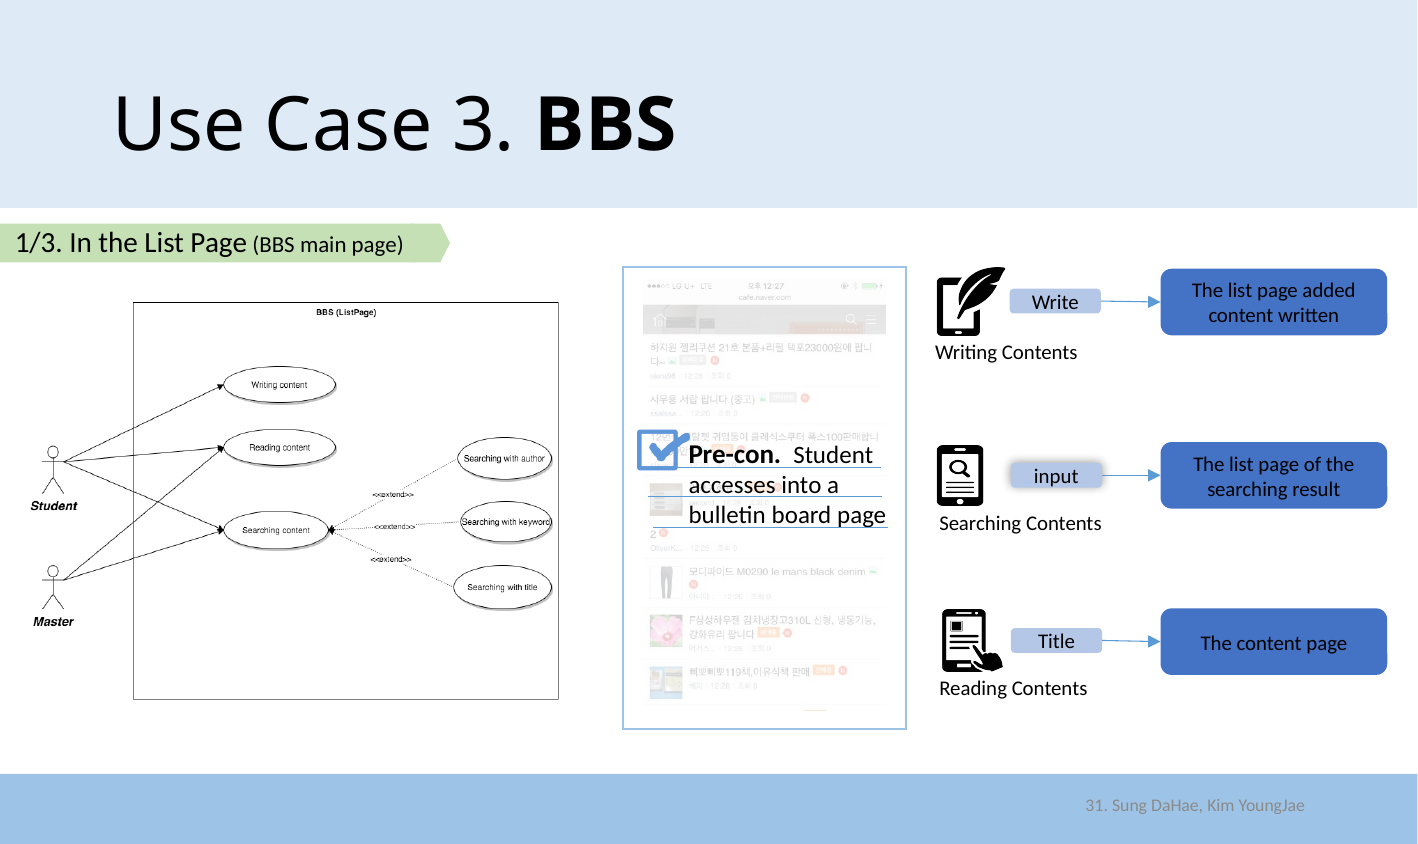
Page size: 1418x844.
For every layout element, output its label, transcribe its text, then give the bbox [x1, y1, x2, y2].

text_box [922, 445, 1143, 568]
text_box The content page [1159, 607, 1389, 676]
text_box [637, 423, 909, 538]
text_box The list page of the searching result [1159, 440, 1389, 510]
text_box The list page added content written [1159, 267, 1389, 337]
slide_number 31. Sung DaHae, Kim YoungJae [1001, 782, 1320, 827]
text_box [0, 223, 450, 263]
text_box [623, 266, 907, 730]
title Use Case 3. BBS [97, 44, 1320, 208]
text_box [920, 267, 1126, 372]
picture [28, 301, 559, 700]
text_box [924, 609, 1112, 733]
text_box 1/3. In the List Page (BBS main page) [0, 216, 475, 266]
